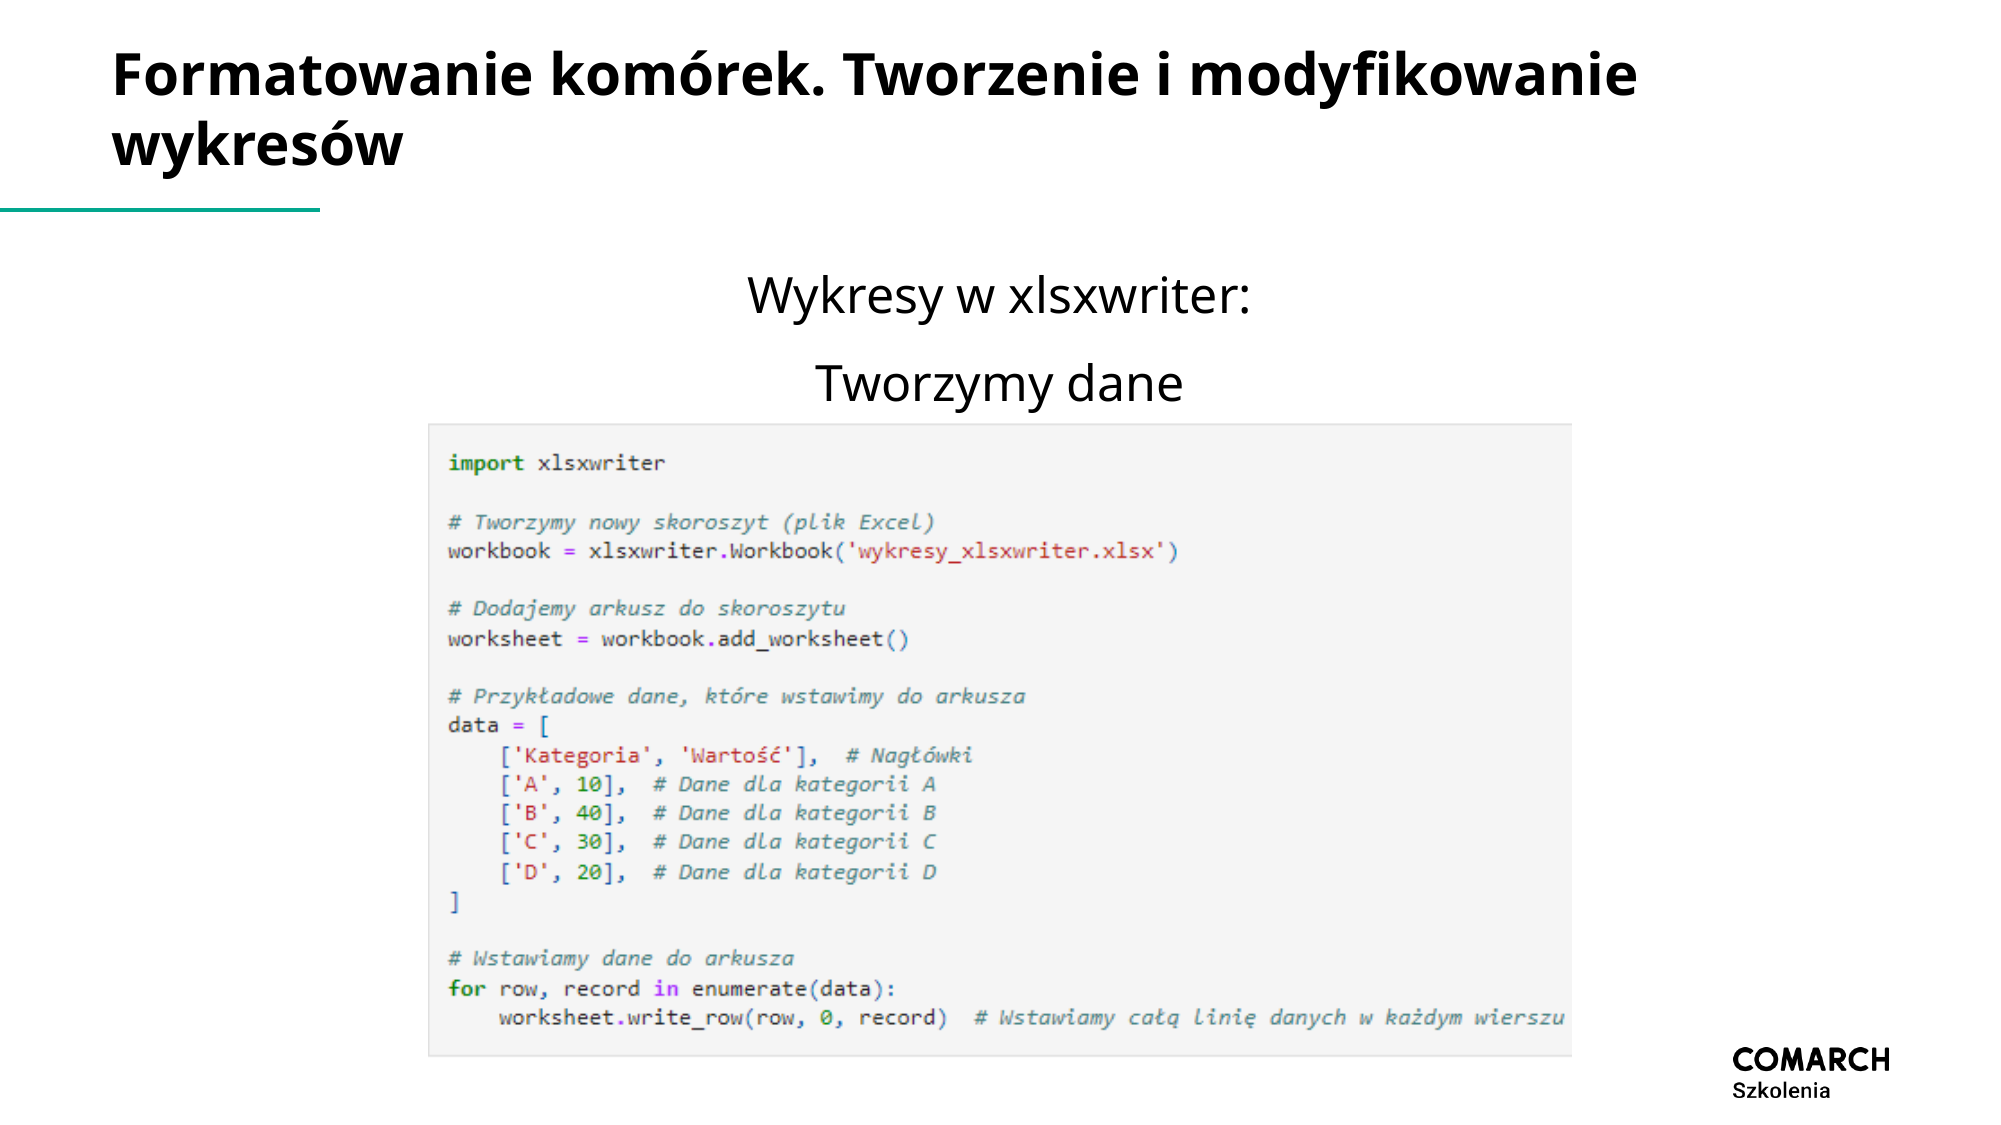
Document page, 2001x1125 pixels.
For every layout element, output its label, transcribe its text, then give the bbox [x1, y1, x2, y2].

picture [428, 422, 1572, 1060]
title Formatowanie komórek. Tworzenie i modyfikowanie wykresów [111, 0, 1889, 185]
list Wykresy w xlsxwriter: Tworzymy dane [111, 243, 1889, 1000]
picture [1733, 1047, 1889, 1098]
